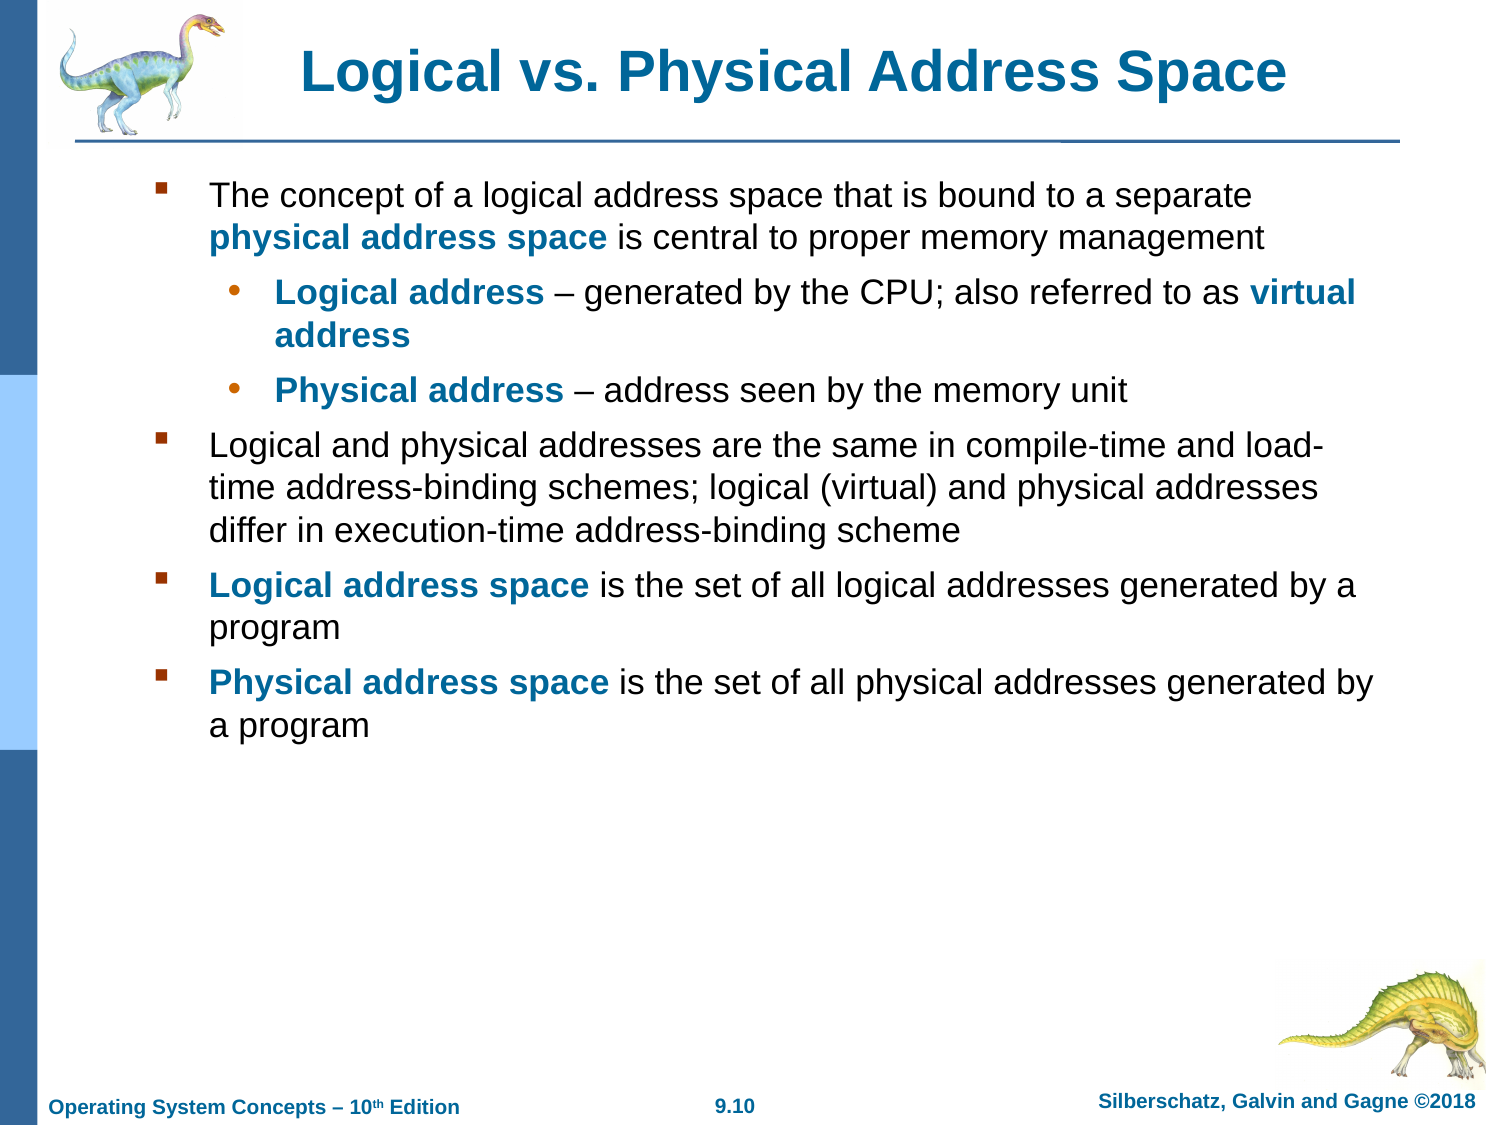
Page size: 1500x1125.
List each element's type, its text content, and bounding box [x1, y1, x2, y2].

picture [46, 0, 243, 149]
list The concept of a logical address space that is bound to a separate physical address space is central to proper memory management Logical address – generated by the CPU; also referred to as virtual address Physical address – address seen by the memory unit Logical and physical addresses are the same in compile-time and load-time address-binding schemes; logical (virtual) and physical addresses differ in execution-time address-binding scheme Logical address space is the set of all logical addresses generated by a program Physical address space is the set of all physical addresses generated by a program [137, 164, 1402, 890]
title Logical vs. Physical Address Space [175, 16, 1415, 111]
picture [1275, 959, 1486, 1090]
